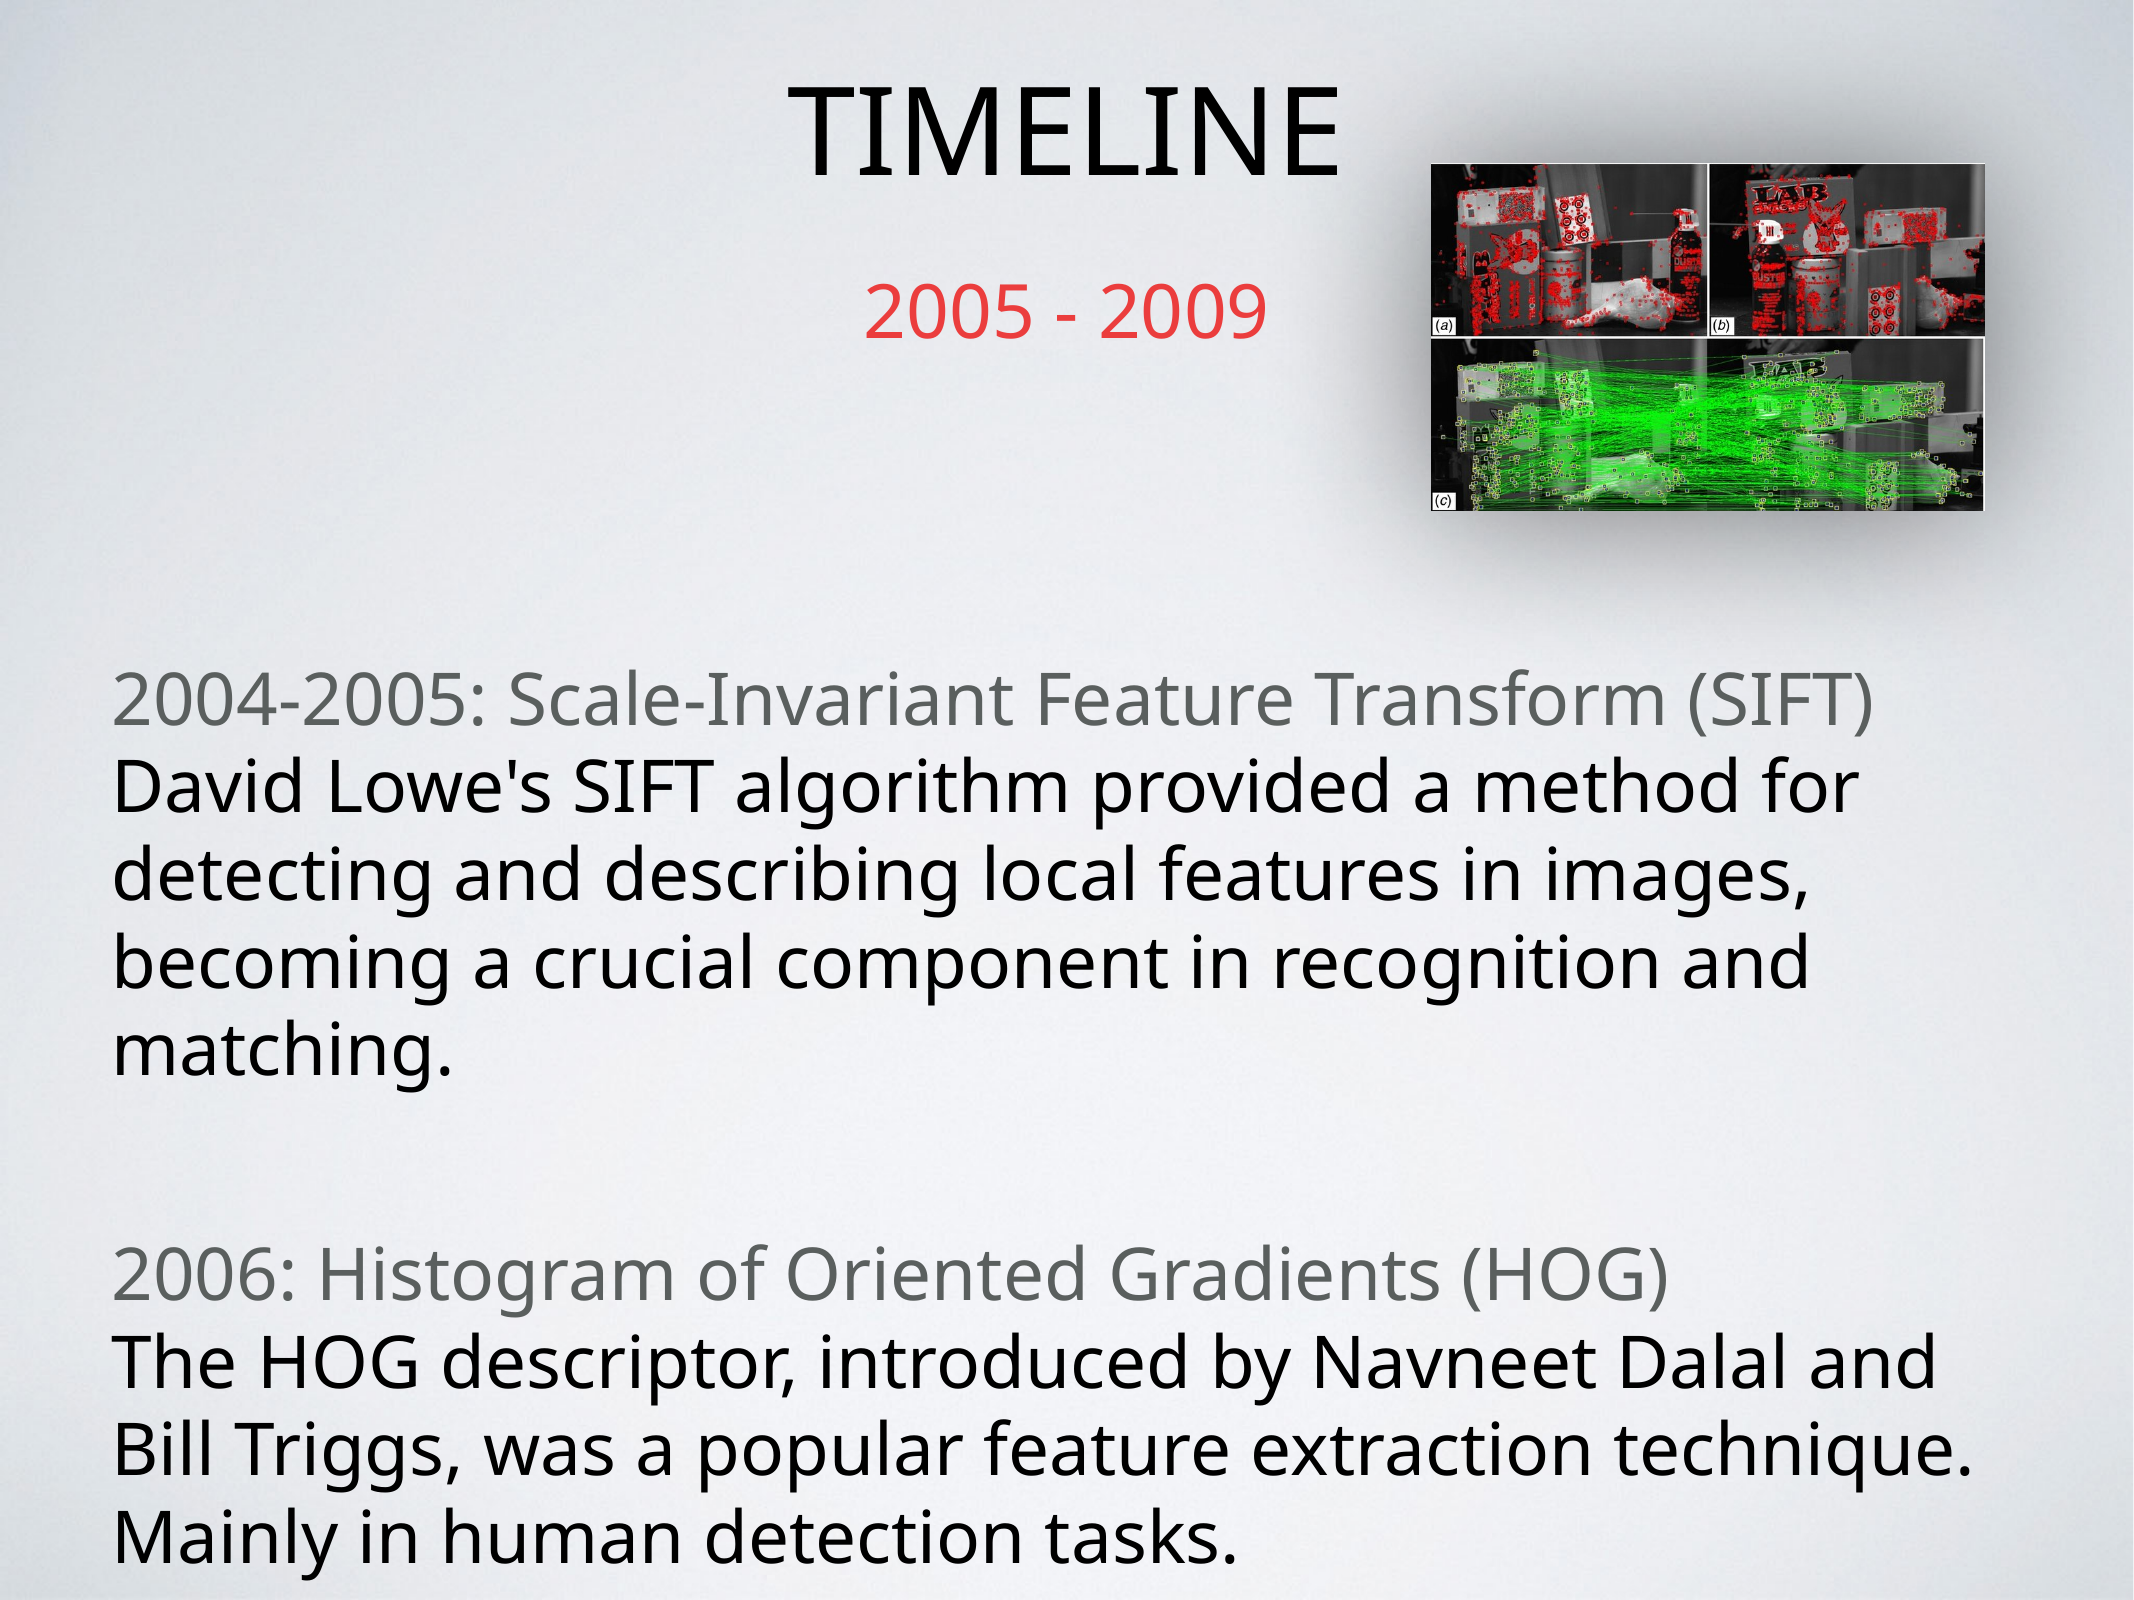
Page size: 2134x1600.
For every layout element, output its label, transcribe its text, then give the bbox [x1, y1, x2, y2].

text_box 2005 - 2009 [854, 254, 1279, 362]
title Timeline [57, 42, 2076, 210]
picture [0, 0, 2134, 1600]
text_box 2004-2005: Scale-Invariant Feature Transform (SIFT) David Lowe's SIFT algorithm provided a method for detecting and describing local features in images, becoming a crucial component in recognition and matching. 2006: Histogram of Oriented Gradients (HOG) The HOG descriptor, introduced by Navneet Dalal and Bill Triggs, was a popular feature extraction technique. Mainly in human detection tasks. [103, 644, 2031, 1600]
